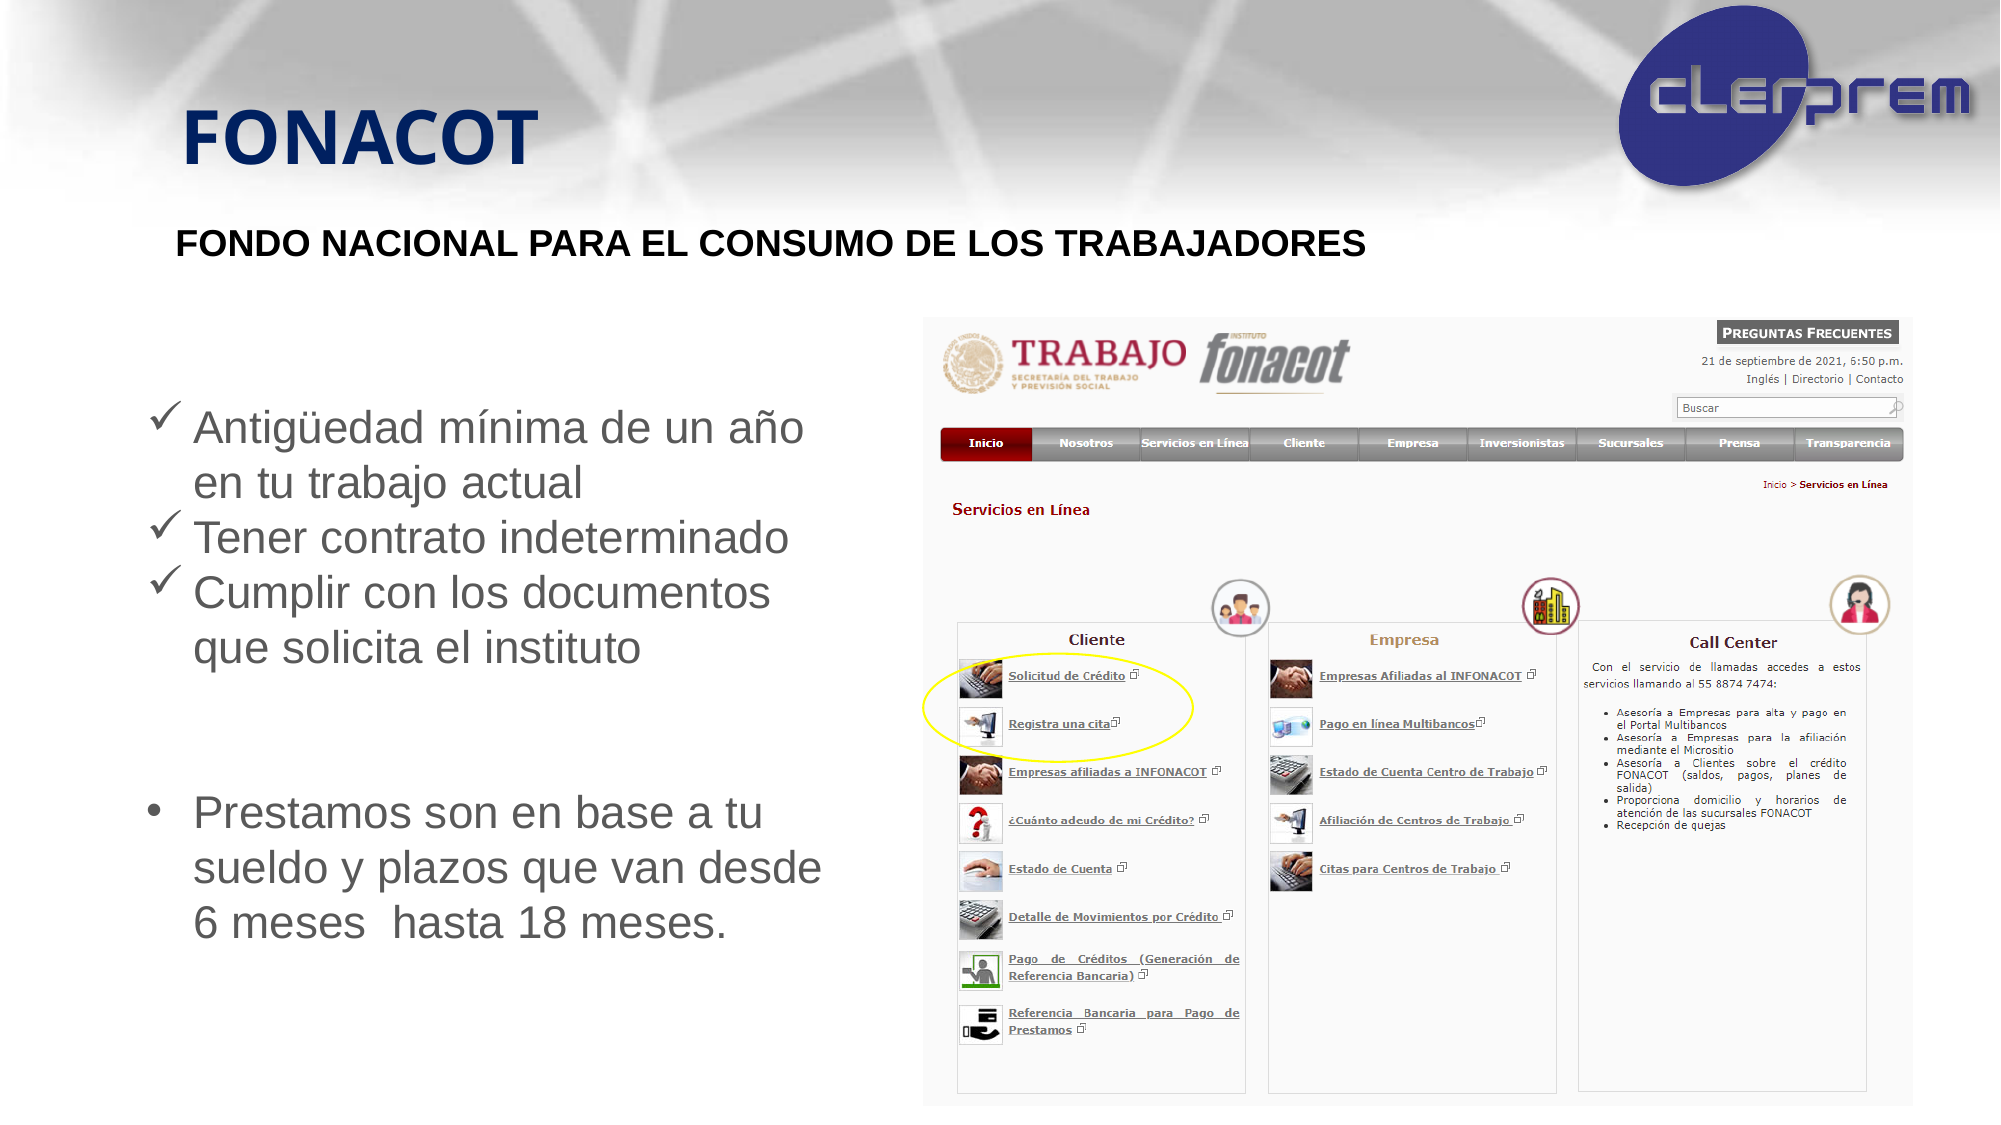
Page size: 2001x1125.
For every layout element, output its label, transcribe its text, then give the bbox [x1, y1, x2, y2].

picture [0, 0, 2000, 244]
text_box Antigüedad mínima de un año en tu trabajo actual Tener contrato indeterminado Cumplir con los documentos que solicita el instituto Prestamos son en base a tu sueldo y plazos que van desde 6 meses hasta 18 meses. [131, 335, 869, 1125]
text_box FONDO NACIONAL PARA EL CONSUMO DE LOS TRABAJADORES [160, 244, 1827, 362]
picture [923, 317, 1913, 1106]
